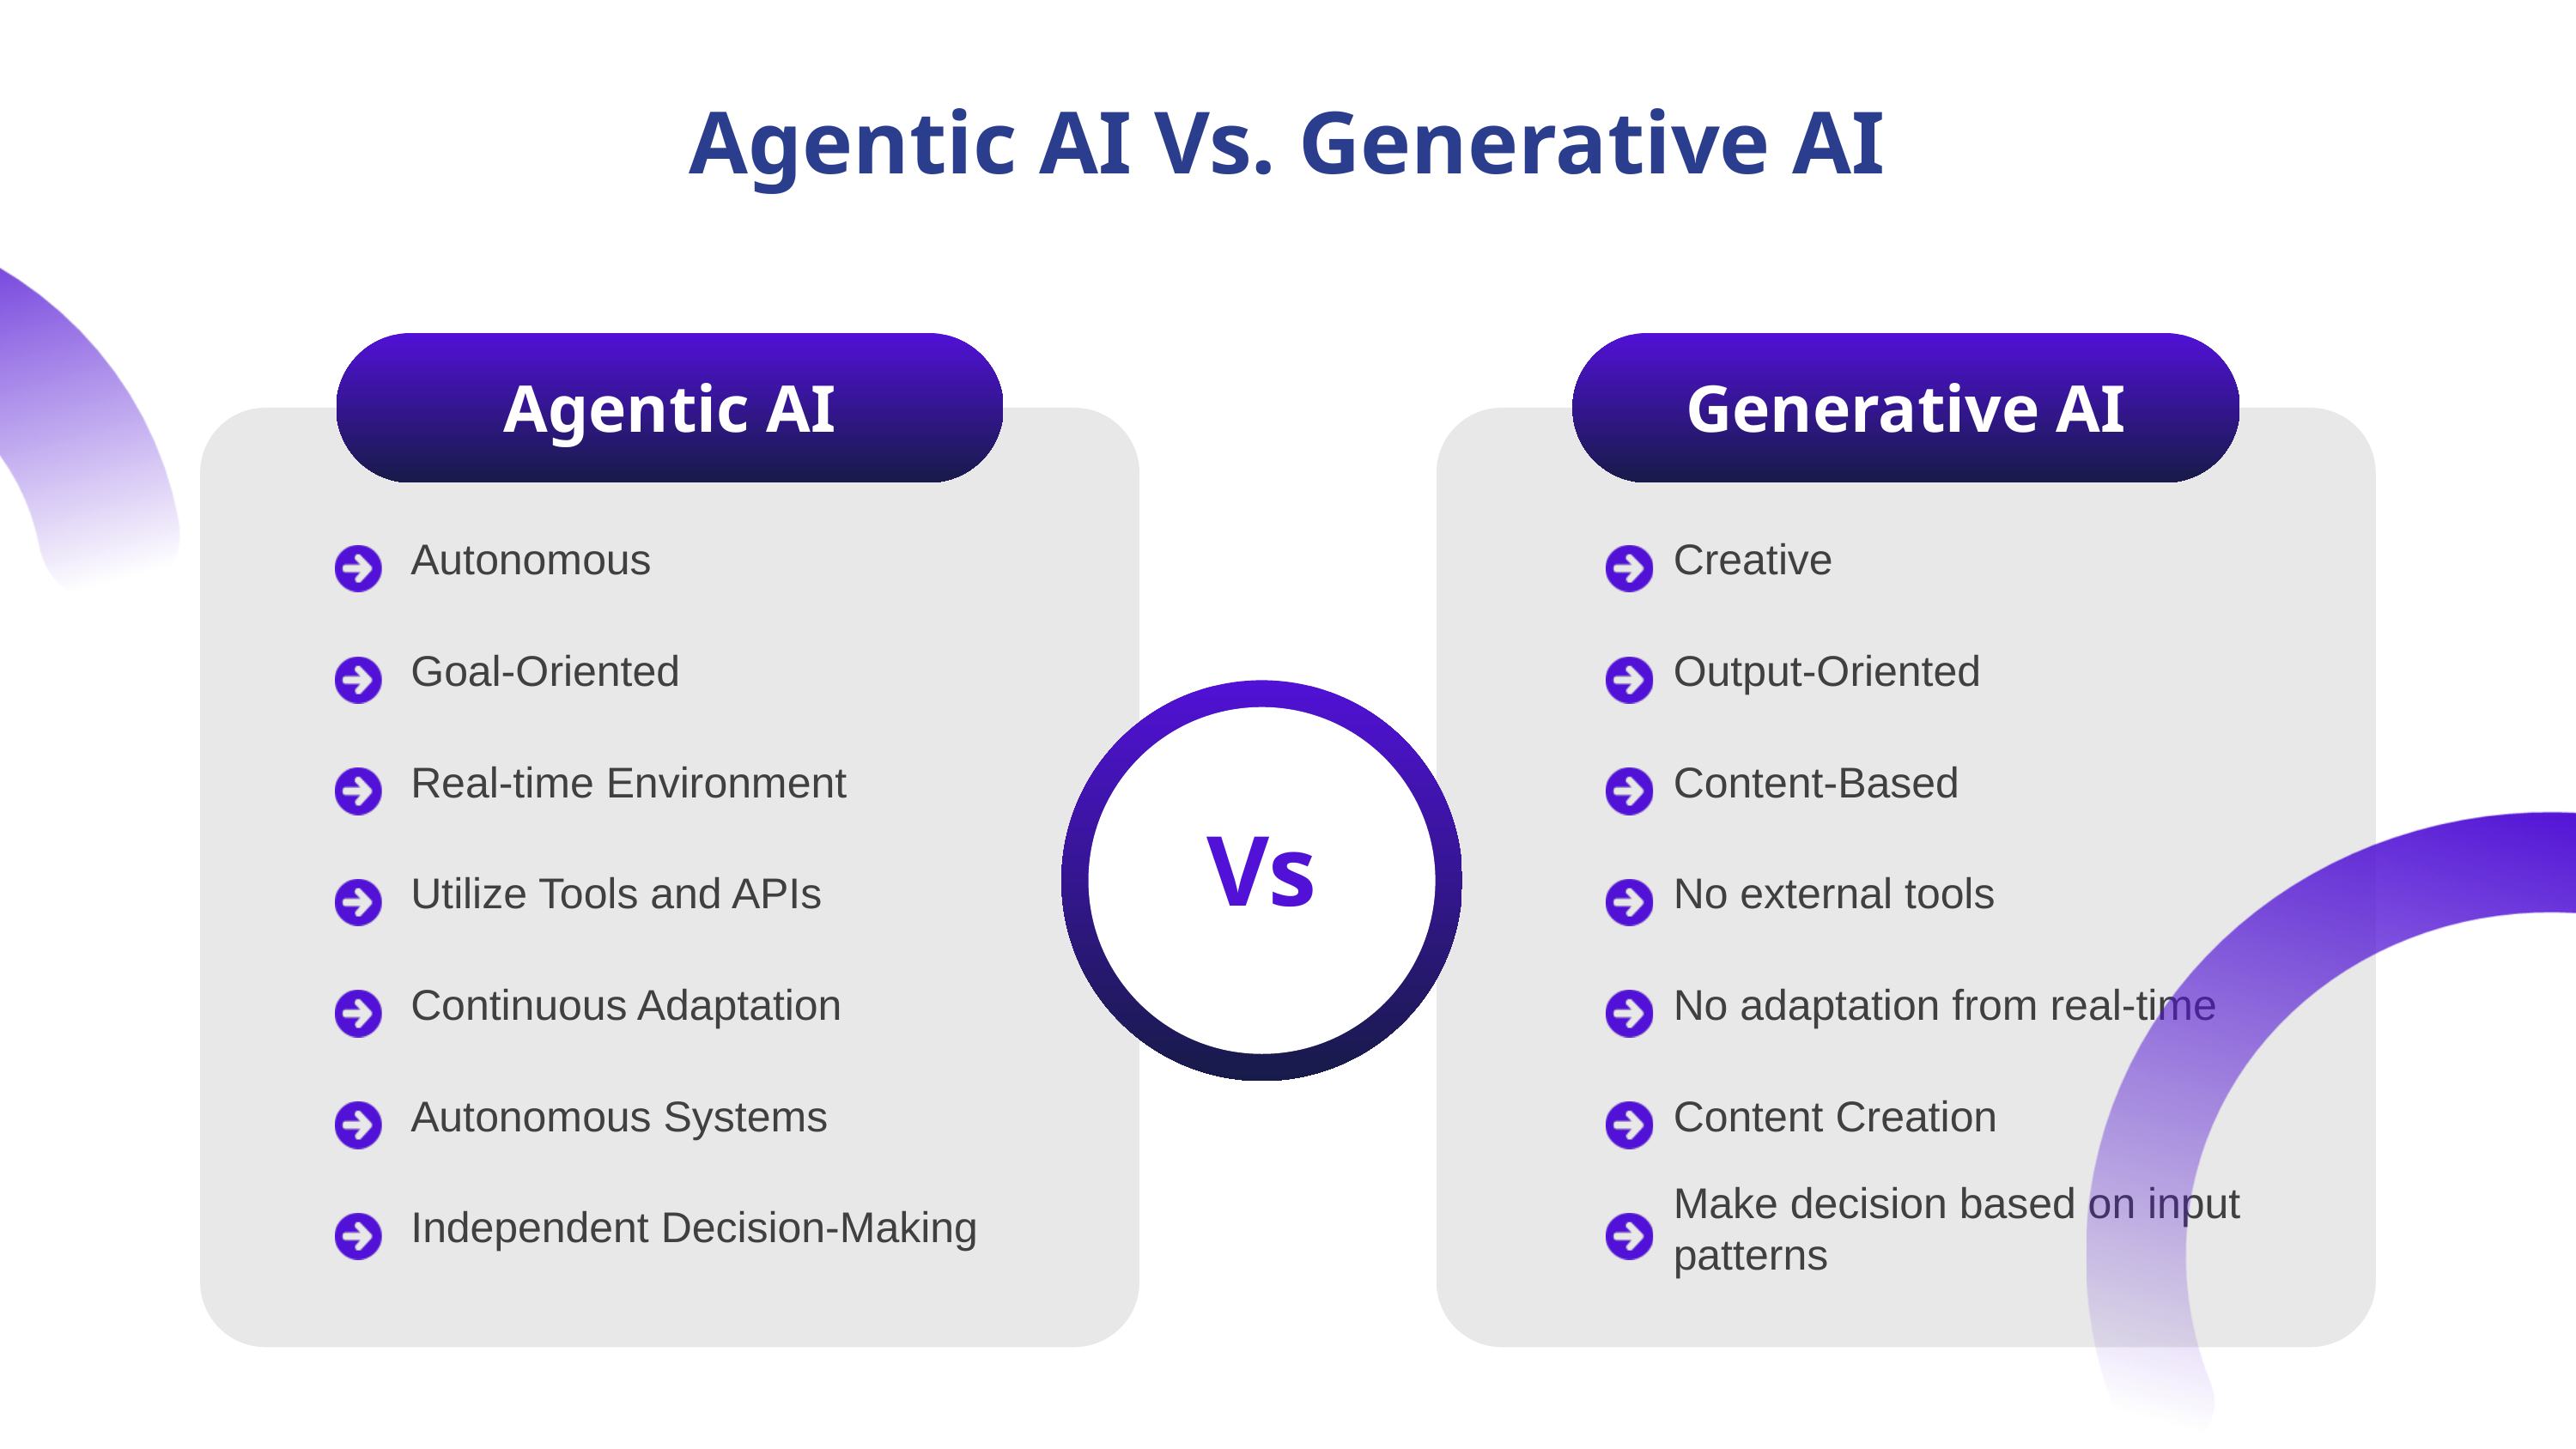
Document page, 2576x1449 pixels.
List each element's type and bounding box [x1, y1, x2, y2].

text_box [410, 532, 960, 605]
text_box [199, 407, 1140, 1348]
text_box [410, 1089, 960, 1161]
text_box [1673, 978, 2312, 1051]
text_box [1673, 532, 2222, 605]
text_box [1673, 644, 2222, 717]
text_box [410, 644, 960, 717]
text_box [1060, 680, 1463, 1082]
text_box [1673, 755, 2222, 828]
text_box [2086, 797, 2576, 1449]
text_box [532, 89, 2044, 214]
text_box [1572, 332, 2240, 483]
text_box [410, 866, 960, 939]
text_box [0, 221, 180, 605]
text_box [1673, 1089, 2222, 1161]
text_box [410, 1200, 1078, 1273]
text_box [410, 755, 960, 828]
text_box [1168, 811, 1356, 949]
text_box [1673, 1176, 2267, 1300]
text_box [336, 332, 1004, 483]
text_box [1088, 706, 1436, 1054]
text_box [1436, 407, 2376, 1348]
text_box [410, 978, 960, 1051]
text_box [1673, 866, 2222, 939]
